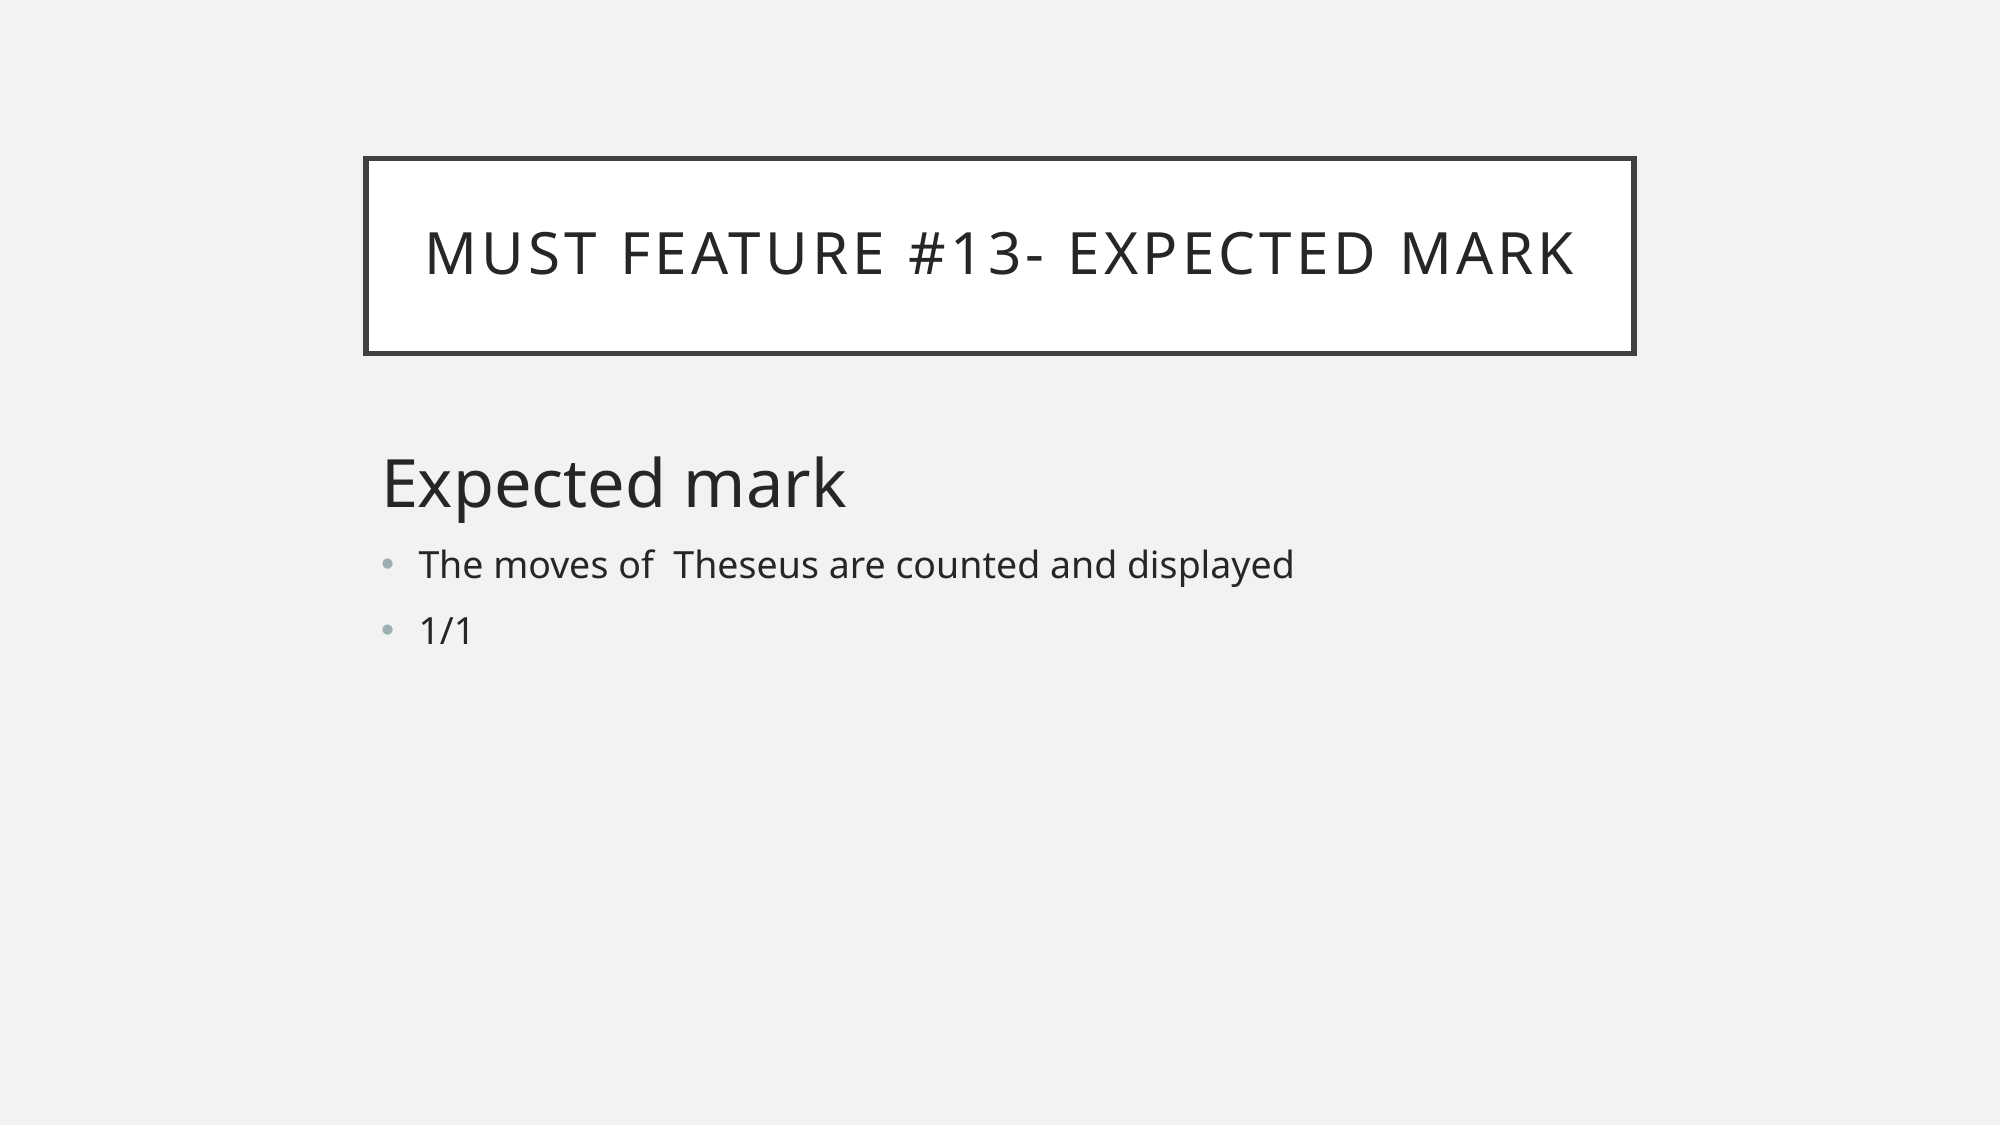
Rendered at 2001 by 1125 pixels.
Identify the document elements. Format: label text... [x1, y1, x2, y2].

title Must Feature #13- expected mark [363, 156, 1637, 356]
list Expected mark The moves of Theseus are counted and displayed 1/1 [366, 432, 1634, 942]
